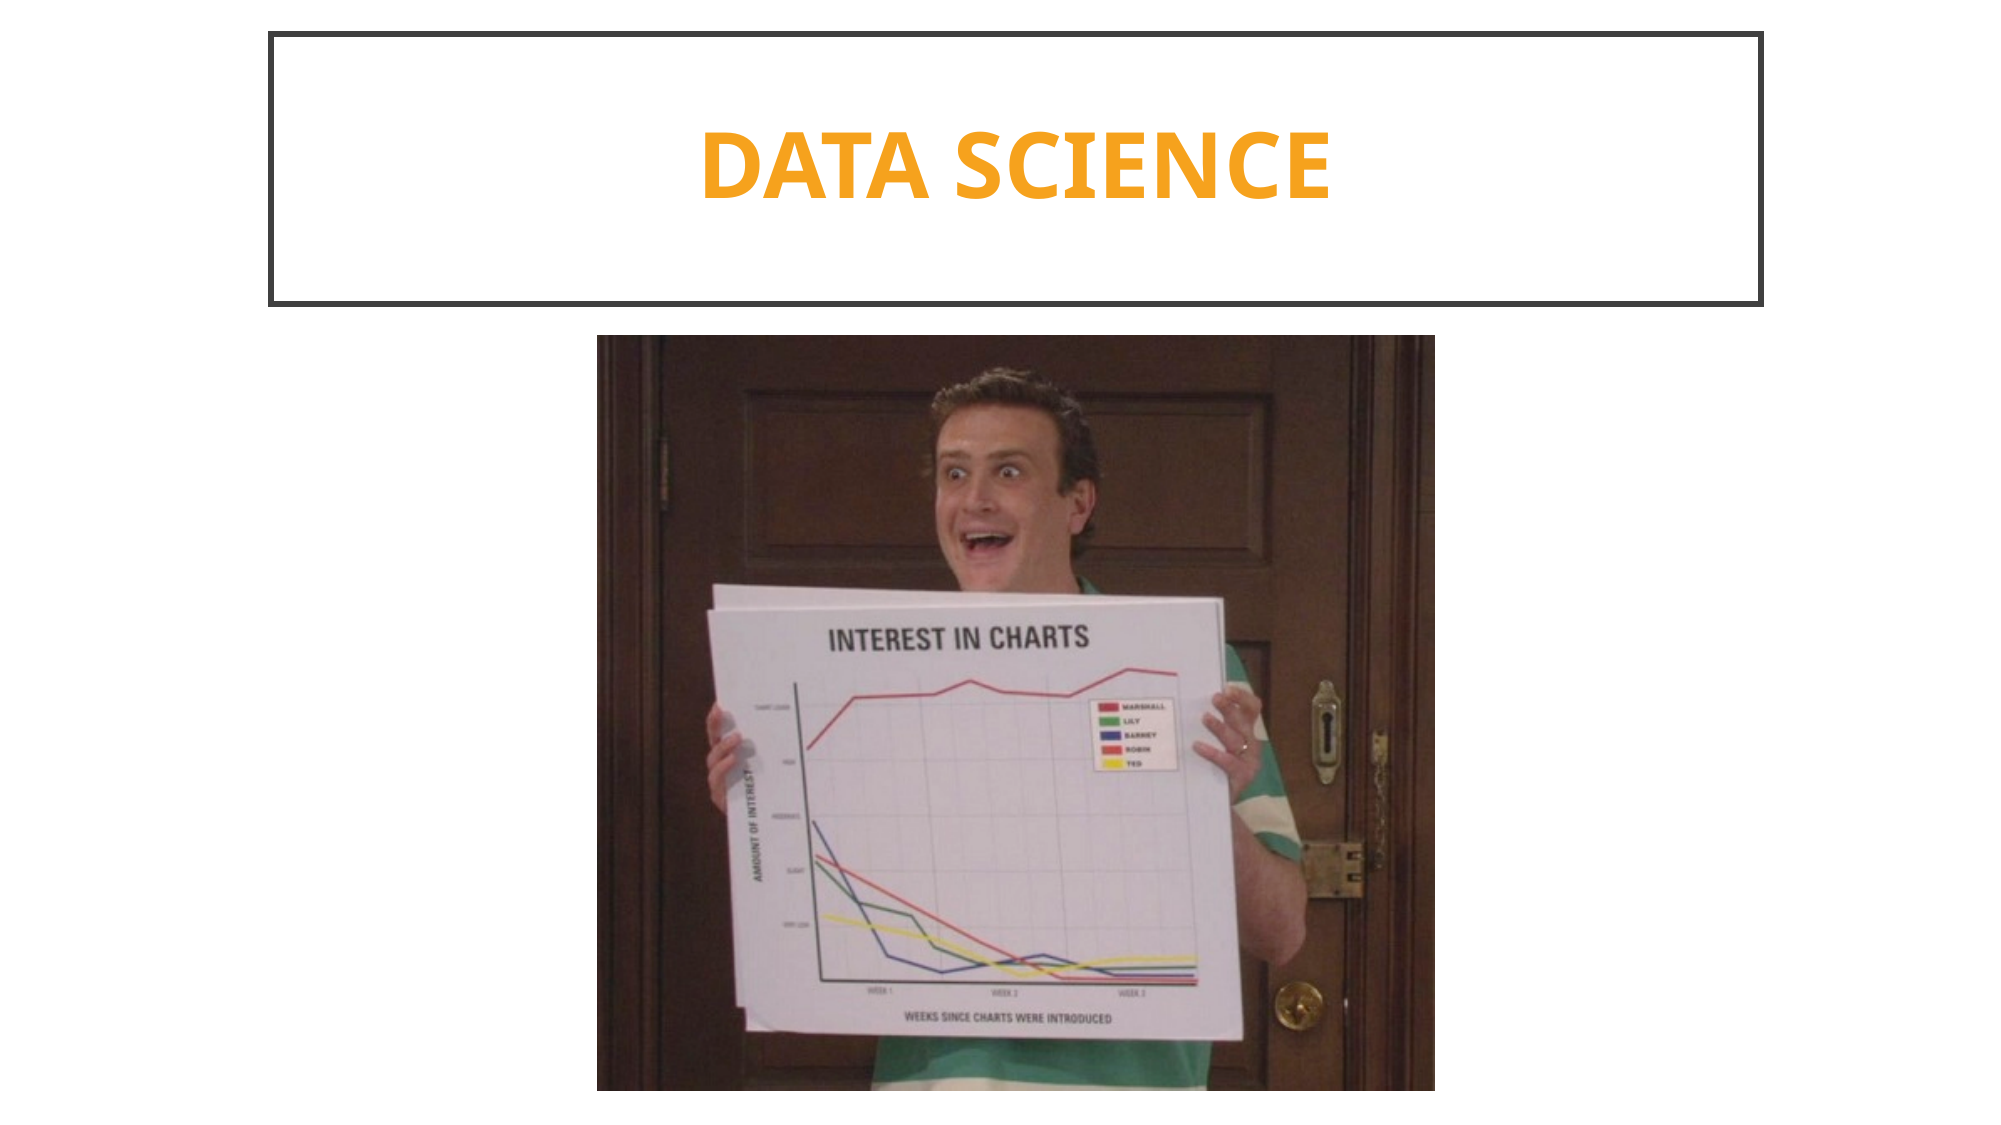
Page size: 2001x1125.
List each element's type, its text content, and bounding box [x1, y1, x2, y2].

text_box DATA SCIENCE [271, 34, 1761, 304]
picture [597, 335, 1435, 1091]
